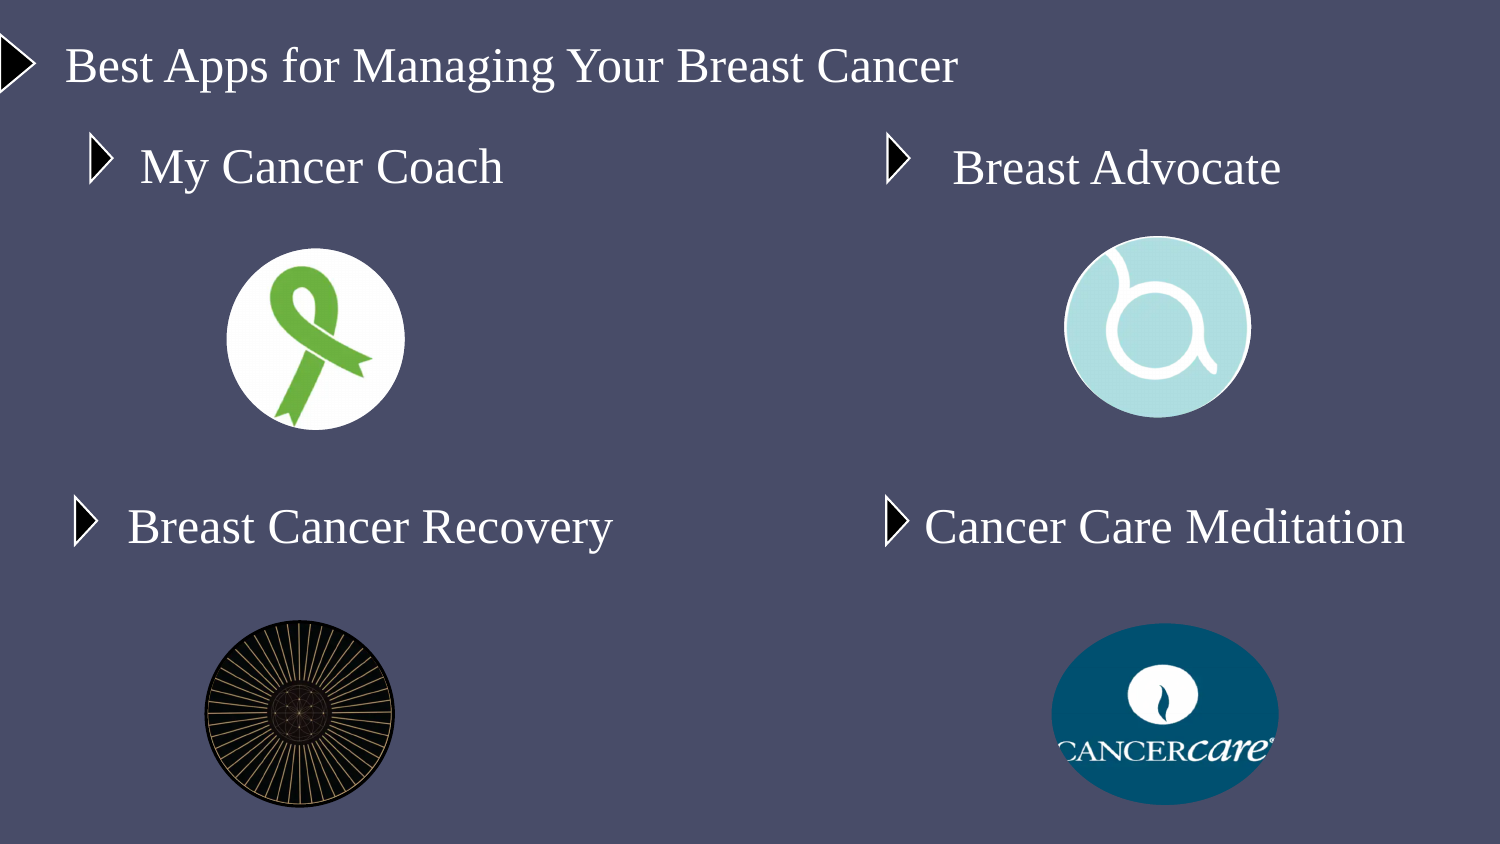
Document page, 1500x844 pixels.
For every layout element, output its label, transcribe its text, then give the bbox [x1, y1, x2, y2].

picture [1062, 234, 1253, 420]
picture [224, 246, 407, 432]
text_box [89, 131, 114, 185]
text_box [0, 33, 37, 94]
picture [206, 621, 394, 807]
text_box Best Apps for Managing Your Breast Cancer [50, 25, 1017, 96]
text_box [886, 131, 911, 185]
text_box Cancer Care Meditation [909, 486, 1424, 574]
text_box Breast Cancer Recovery [112, 486, 643, 581]
text_box Breast Advocate [937, 126, 1312, 193]
text_box [73, 494, 99, 548]
picture [1049, 621, 1281, 807]
text_box [885, 494, 910, 548]
text_box My Cancer Coach [112, 126, 599, 233]
